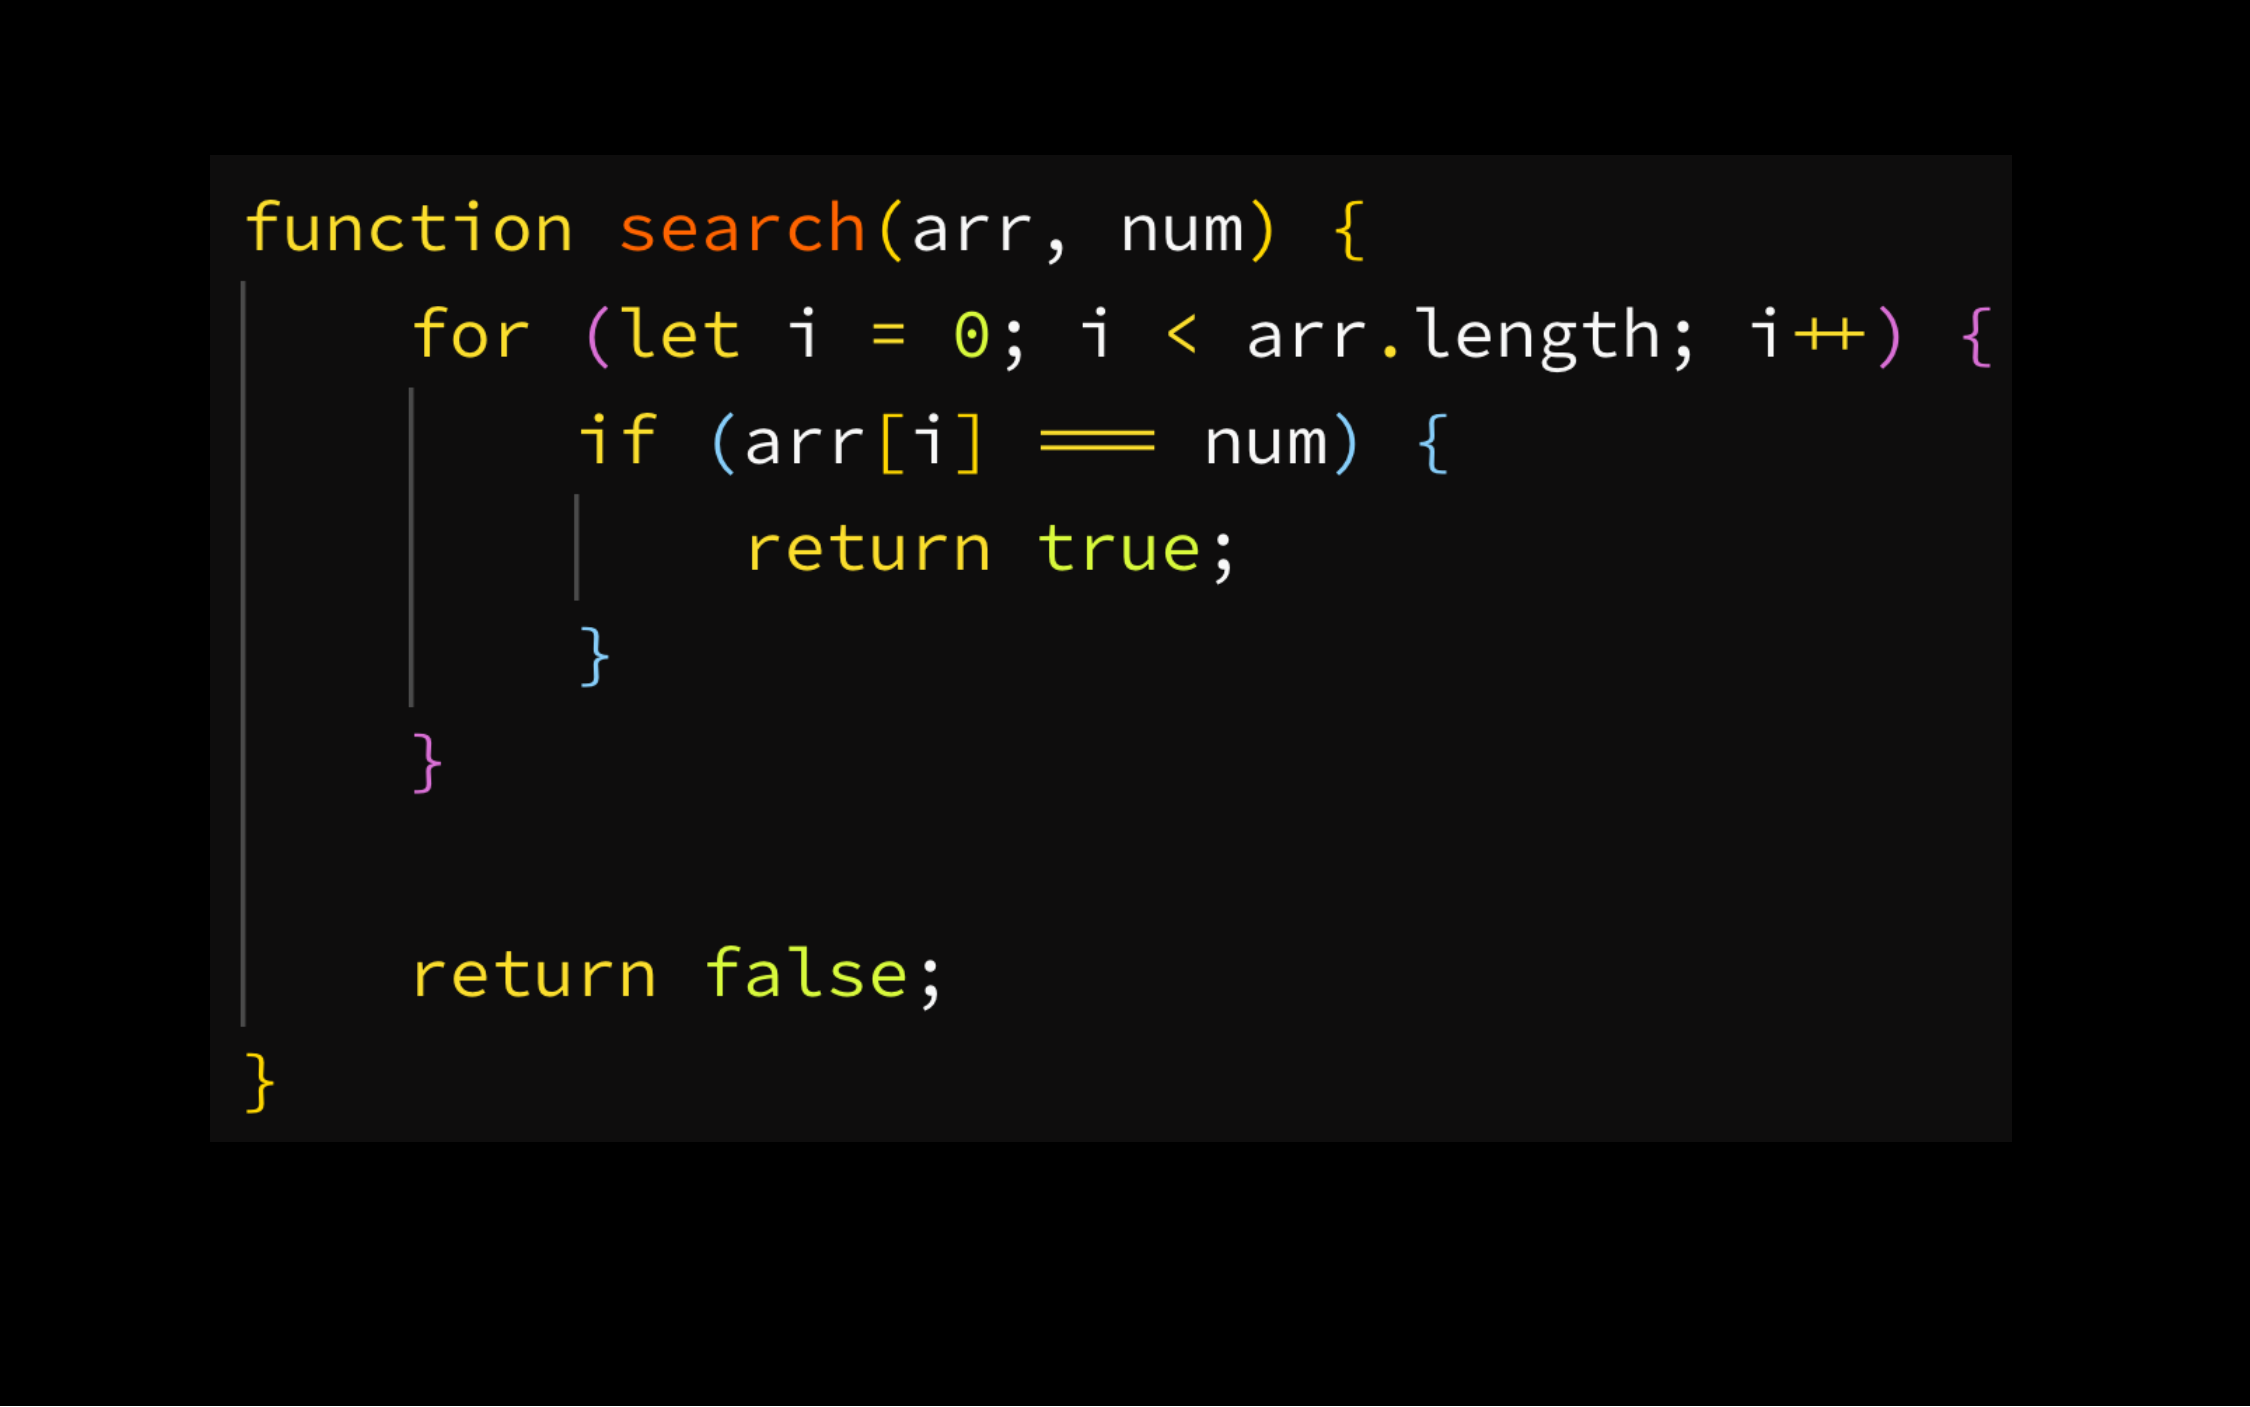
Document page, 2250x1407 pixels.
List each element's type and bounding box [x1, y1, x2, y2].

picture [209, 154, 2013, 1142]
